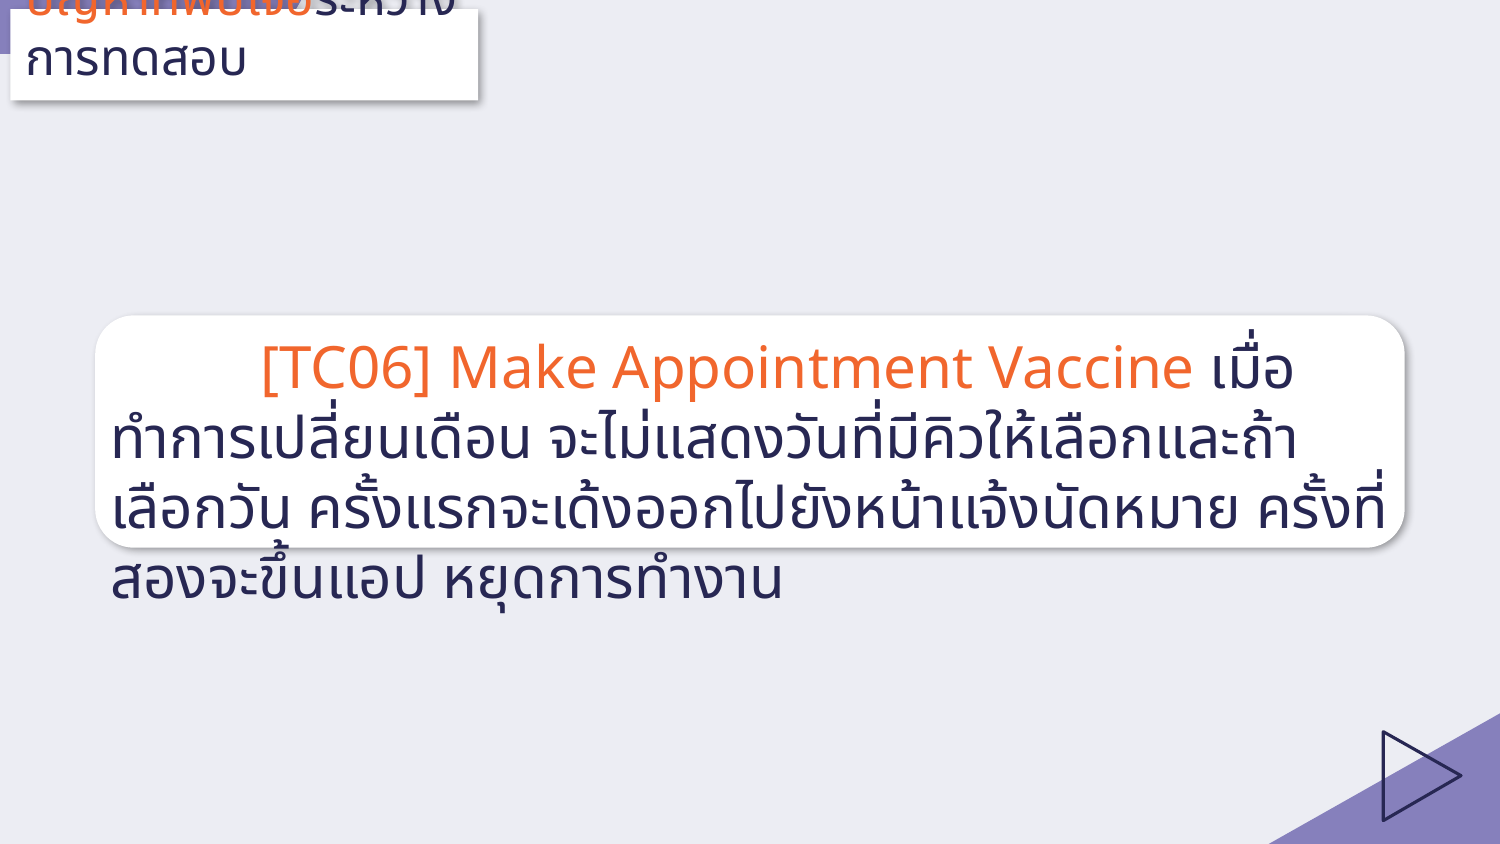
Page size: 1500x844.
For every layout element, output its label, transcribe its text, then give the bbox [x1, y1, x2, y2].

title ปัญหาที่พบเจอระหว่างการทดสอบ [8, 7, 480, 102]
text_box [93, 341, 1407, 550]
list [TC06] Make Appointment Vaccine เมื่อทำการเปลี่ยนเดือน จะไม่แสดงวันที่มีคิวให้เลือกและถ้าเลือกวัน ครั้งแรกจะเด้งออกไปยังหน้าแจ้งนัดหมาย ครั้งที่สองจะขึ้นแอป หยุดการทำงาน [95, 315, 1405, 461]
